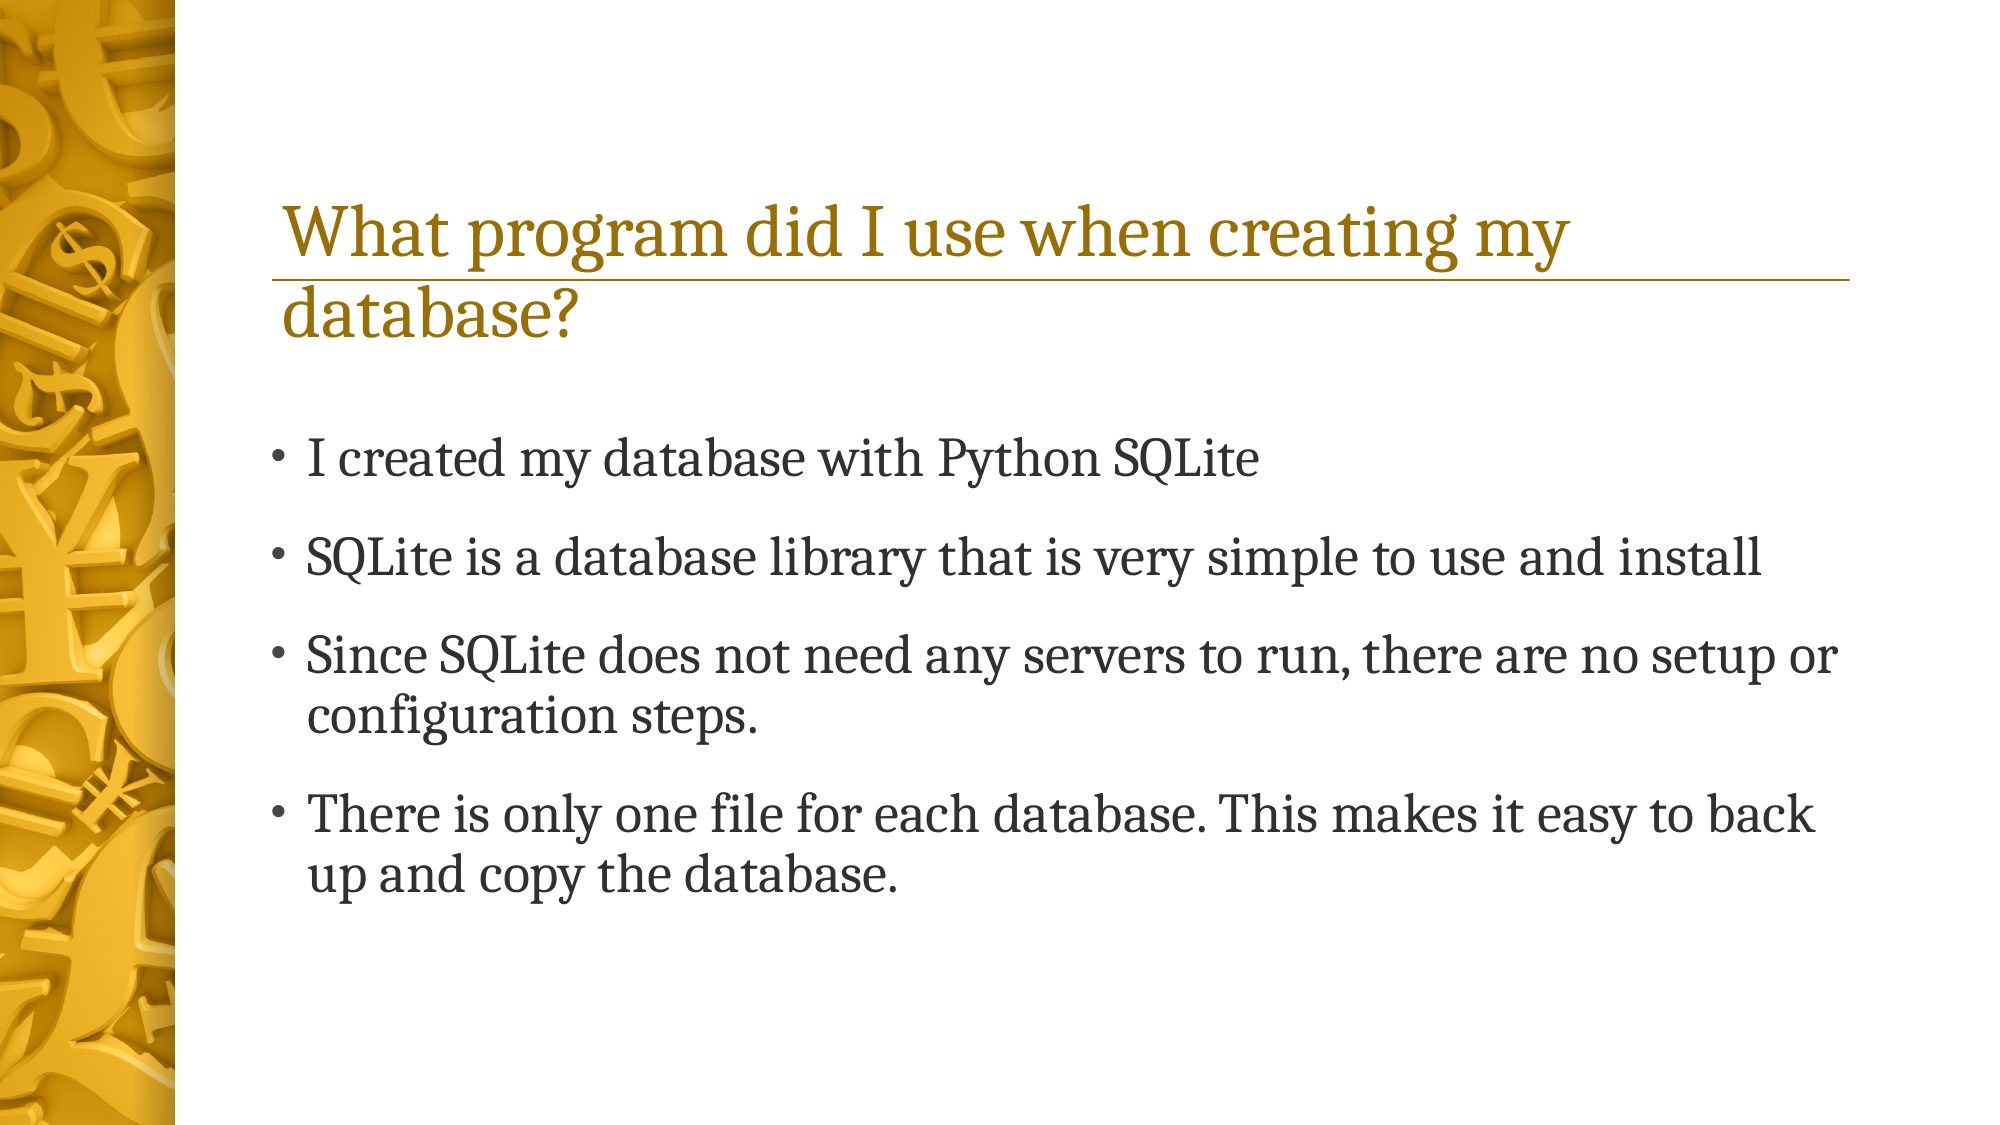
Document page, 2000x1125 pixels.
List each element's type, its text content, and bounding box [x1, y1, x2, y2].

list I created my database with Python SQLite SQLite is a database library that is very simple to use and install Since SQLite does not need any servers to run, there are no setup or configuration steps. There is only one file for each database. This makes it easy to back up and copy the database. [255, 420, 1863, 1012]
picture [0, 0, 175, 1125]
title What program did I use when creating my database? [267, 62, 1863, 362]
